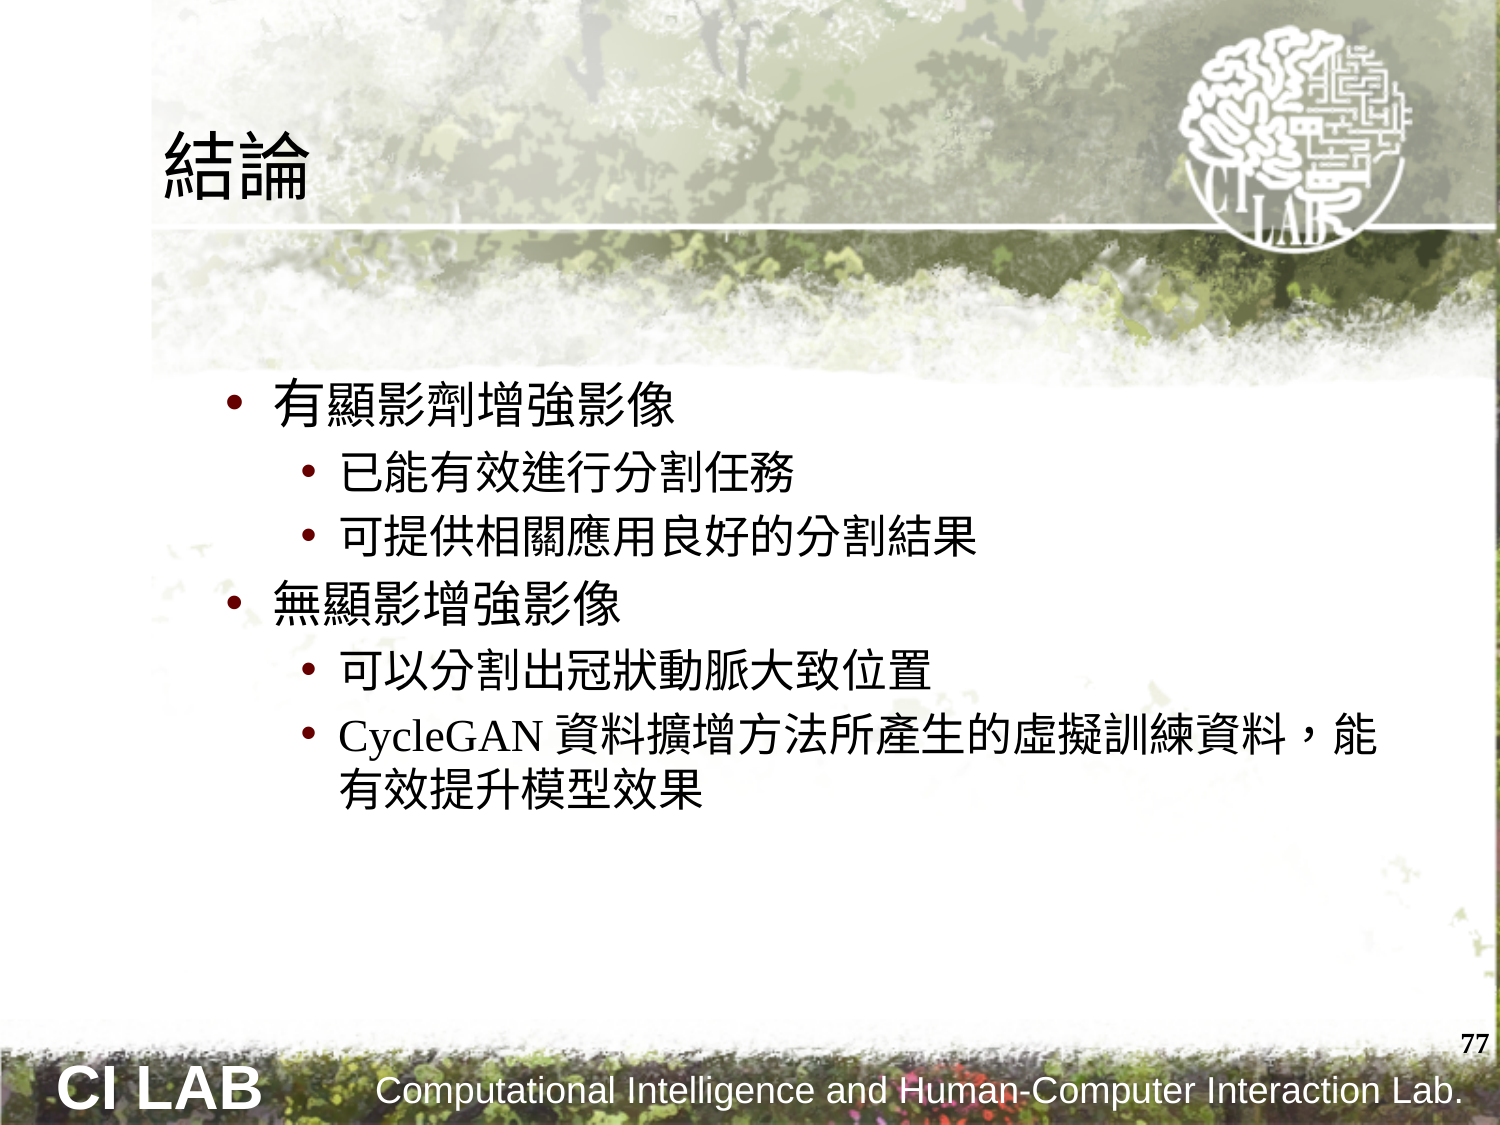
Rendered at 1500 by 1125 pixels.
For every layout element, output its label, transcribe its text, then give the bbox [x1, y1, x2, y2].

list 有顯影劑增強影像 已能有效進行分割任務 可提供相關應用良好的分割結果 無顯影增強影像 可以分割出冠狀動脈大致位置 CycleGAN資料擴增方法所產生的虛擬訓練資料，能有效提升模型效果 [135, 361, 1398, 973]
slide_number 77 [1426, 985, 1500, 1067]
title 結論 [147, 31, 1448, 219]
picture [0, 0, 1500, 1125]
